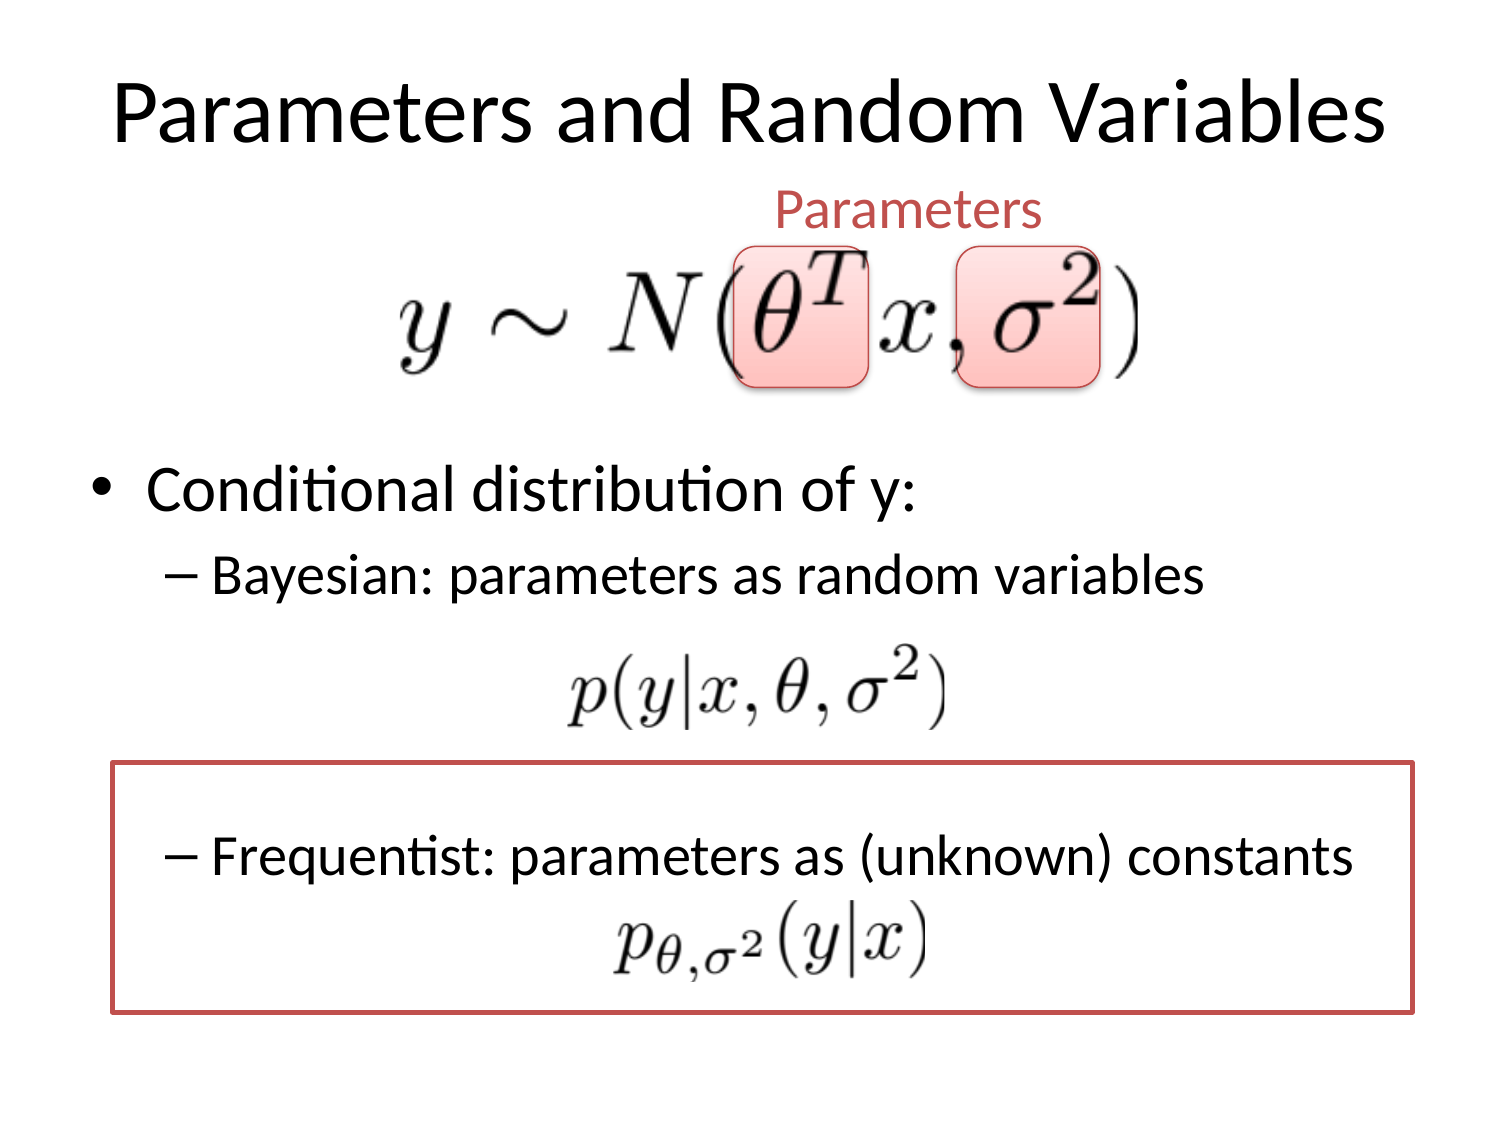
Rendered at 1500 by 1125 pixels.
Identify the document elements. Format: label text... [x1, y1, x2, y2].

list Conditional distribution of y: Bayesian: parameters as random variables Frequentist: parameters as (unknown) constants [75, 437, 1425, 955]
title Parameters and Random Variables [75, 12, 1425, 200]
picture [399, 249, 1138, 379]
picture [612, 899, 926, 982]
text_box [110, 955, 1415, 1015]
picture [567, 643, 945, 730]
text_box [733, 162, 1101, 248]
